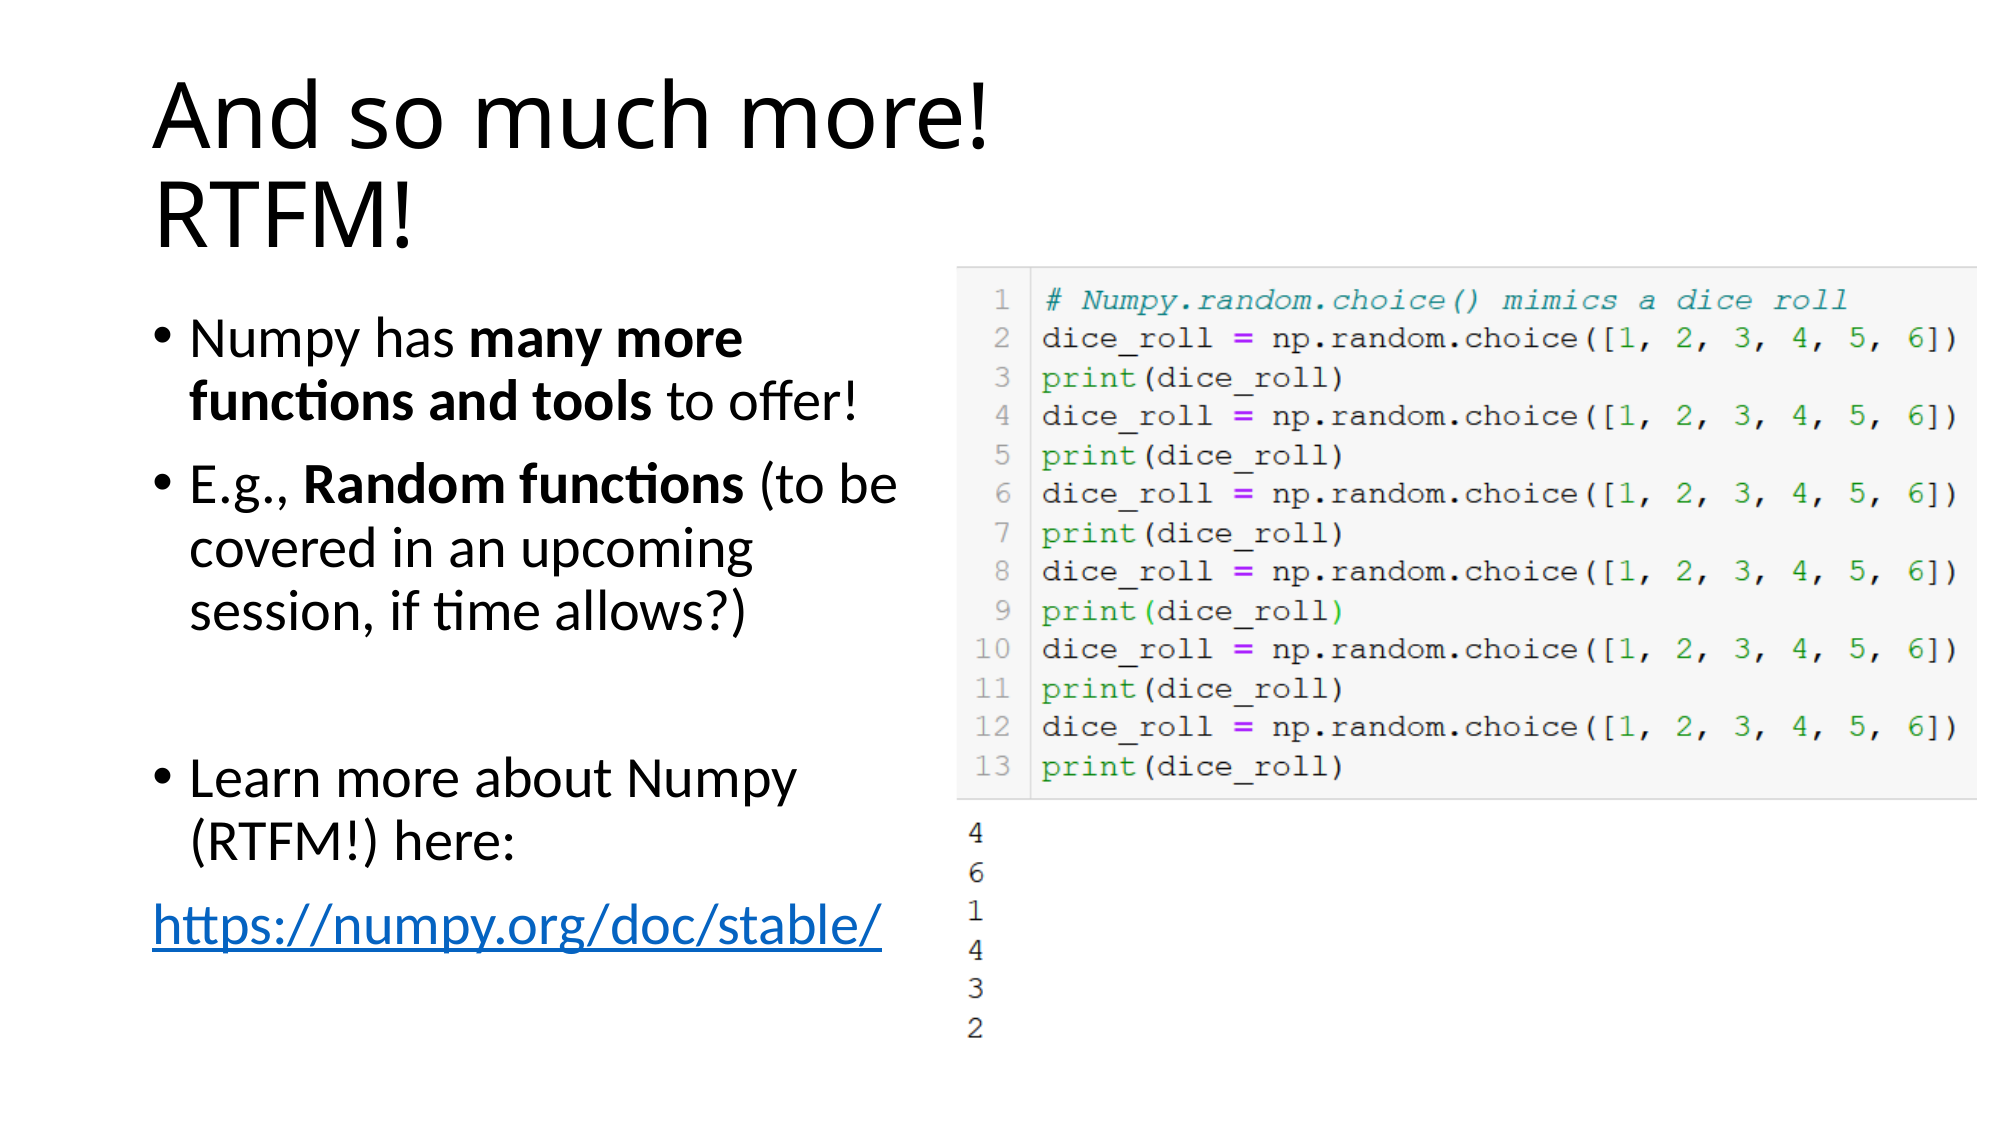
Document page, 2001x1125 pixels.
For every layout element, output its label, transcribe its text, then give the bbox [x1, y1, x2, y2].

list Numpy has many more functions and tools to offer! E.g., Random functions (to be covered in an upcoming session, if time allows?) Learn more about Numpy (RTFM!) here: https://numpy.org/doc/stable/ [137, 299, 988, 1125]
picture [956, 264, 1977, 1049]
title And so much more! RTFM! [137, 59, 1863, 278]
